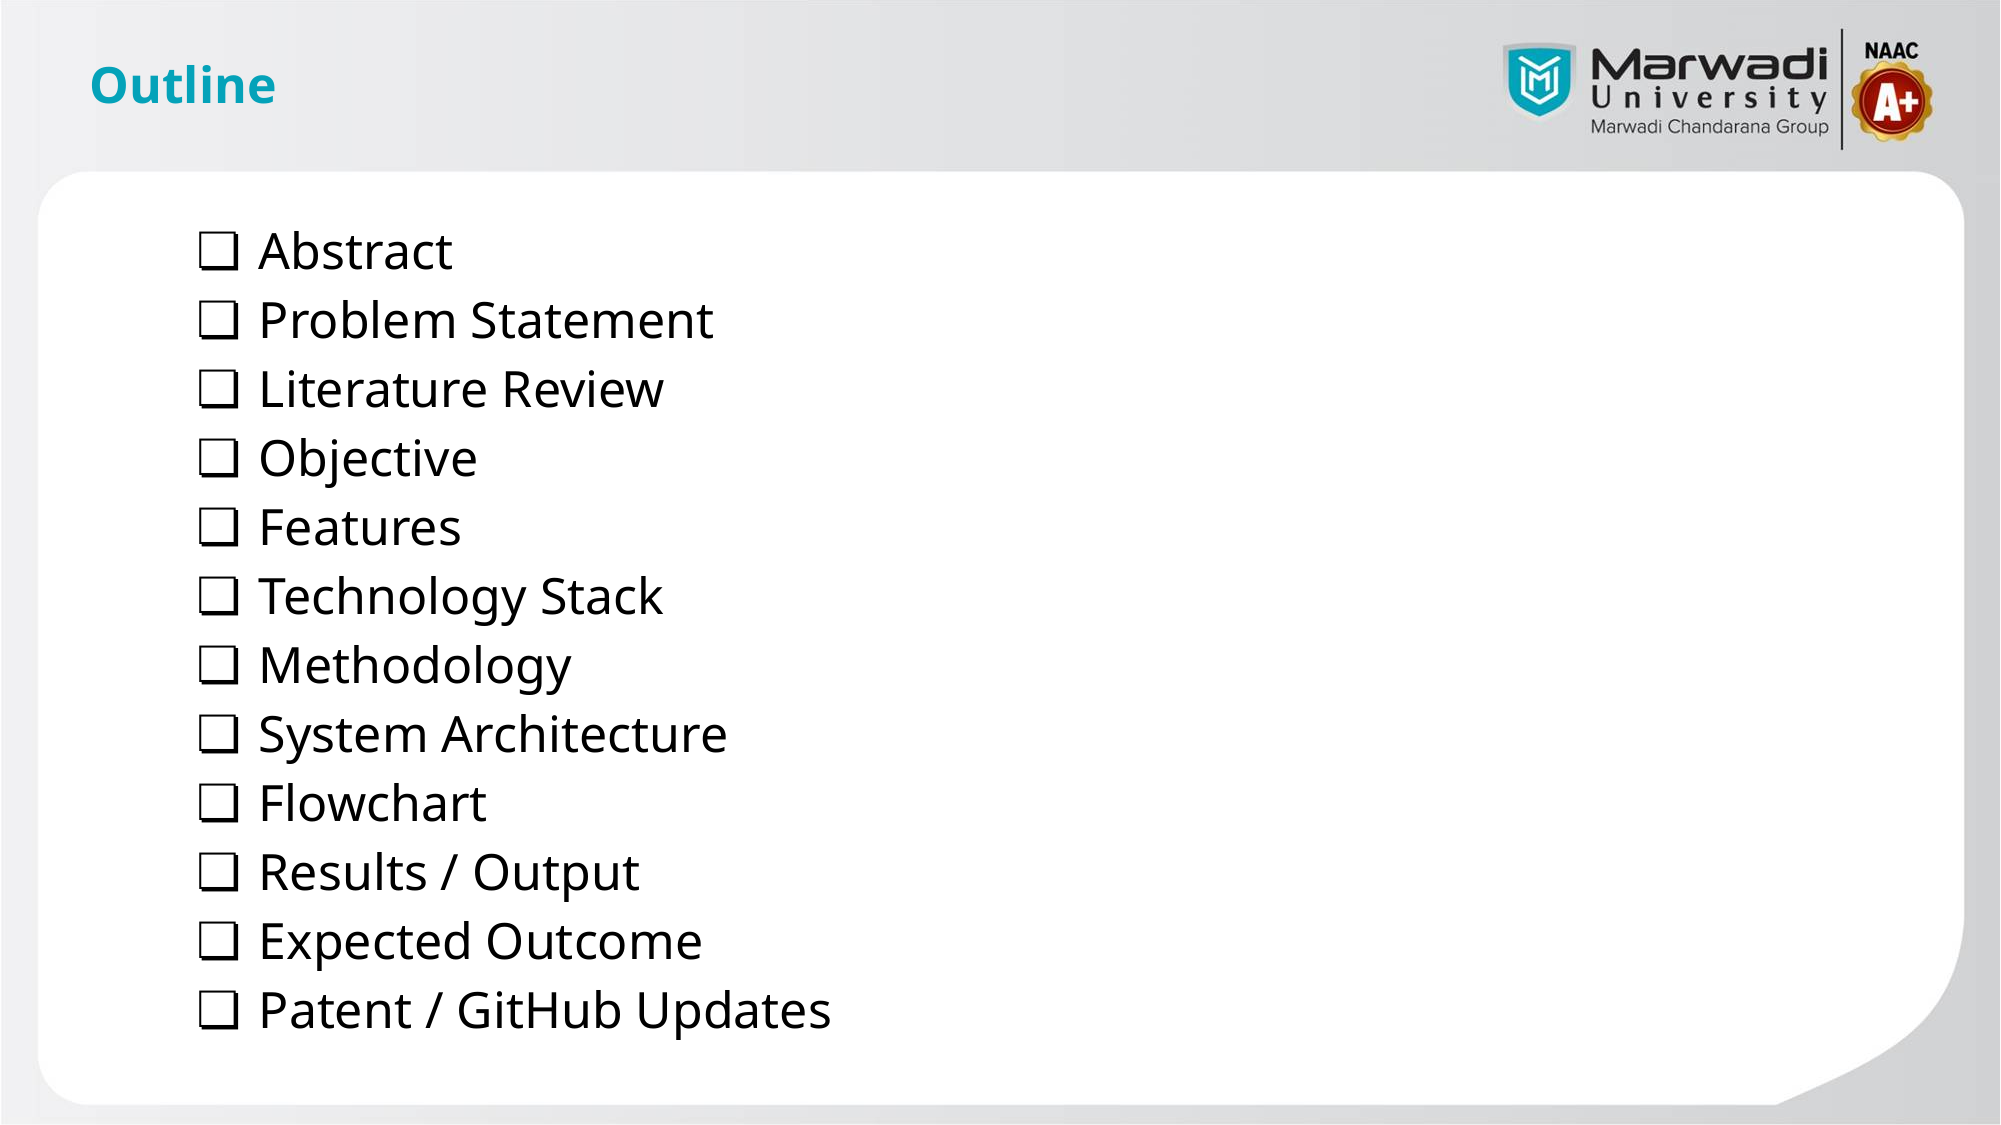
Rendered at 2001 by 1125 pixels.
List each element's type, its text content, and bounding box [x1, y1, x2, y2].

title Outline [87, 0, 469, 178]
picture [0, 0, 2001, 1125]
text_box Abstract Problem Statement Literature Review Objective Features Technology Stack Methodology System Architecture Flowchart Results / Output Expected Outcome Patent / GitHub Updates [169, 195, 1579, 1054]
